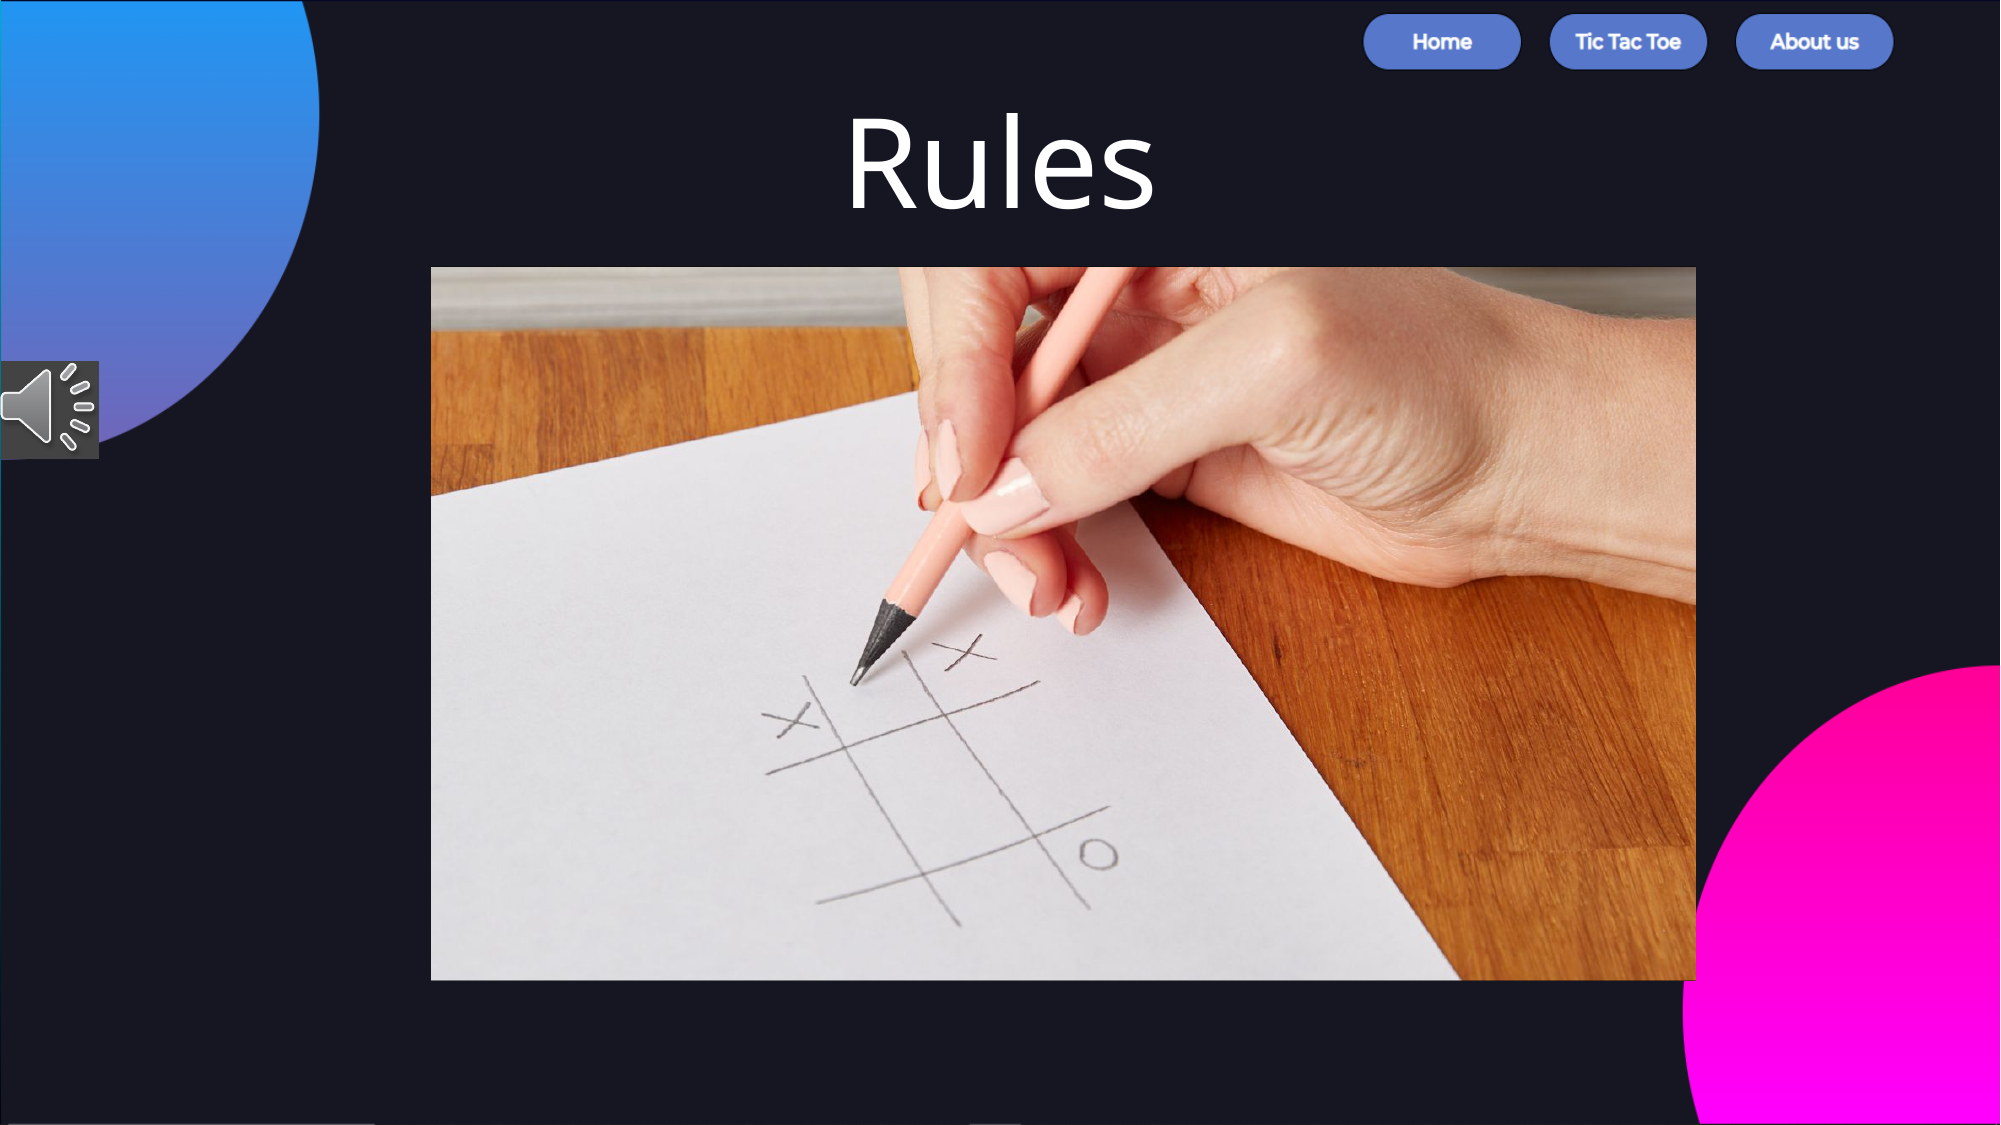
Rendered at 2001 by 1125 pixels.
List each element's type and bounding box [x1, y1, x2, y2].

picture [0, 0, 2000, 1125]
list [431, 266, 1696, 981]
